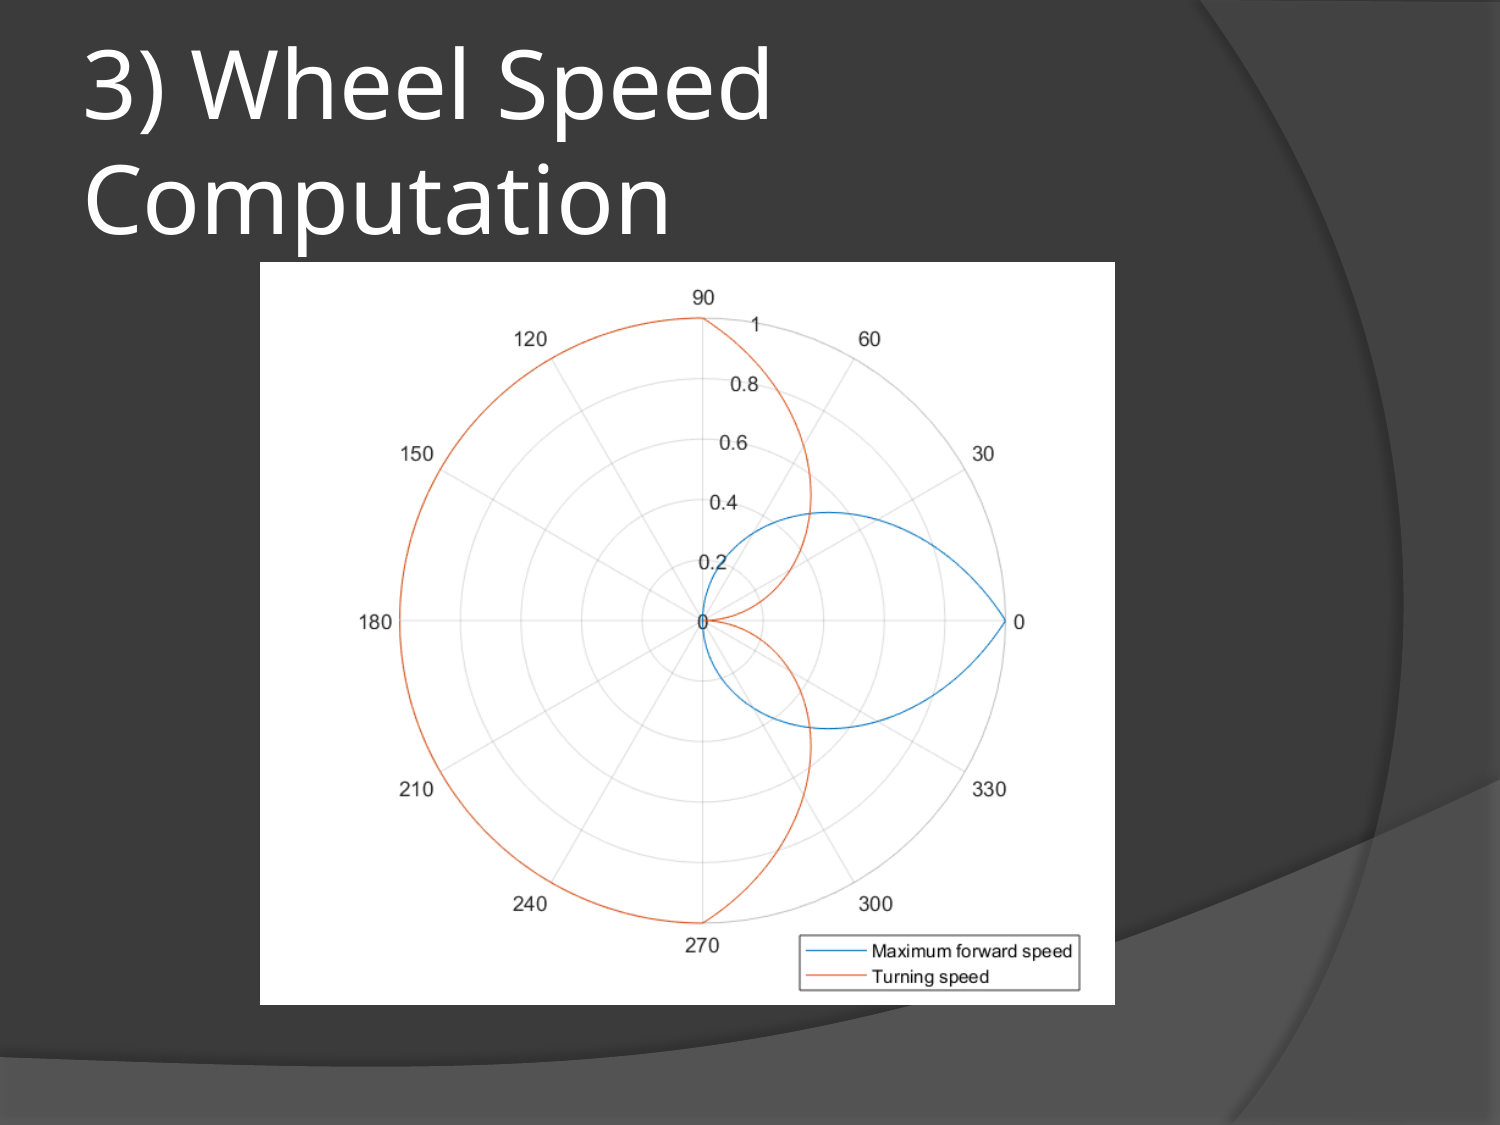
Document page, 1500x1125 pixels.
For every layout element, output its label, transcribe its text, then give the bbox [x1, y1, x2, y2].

title 3) Wheel Speed Computation [75, 45, 1300, 233]
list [260, 262, 1115, 1006]
